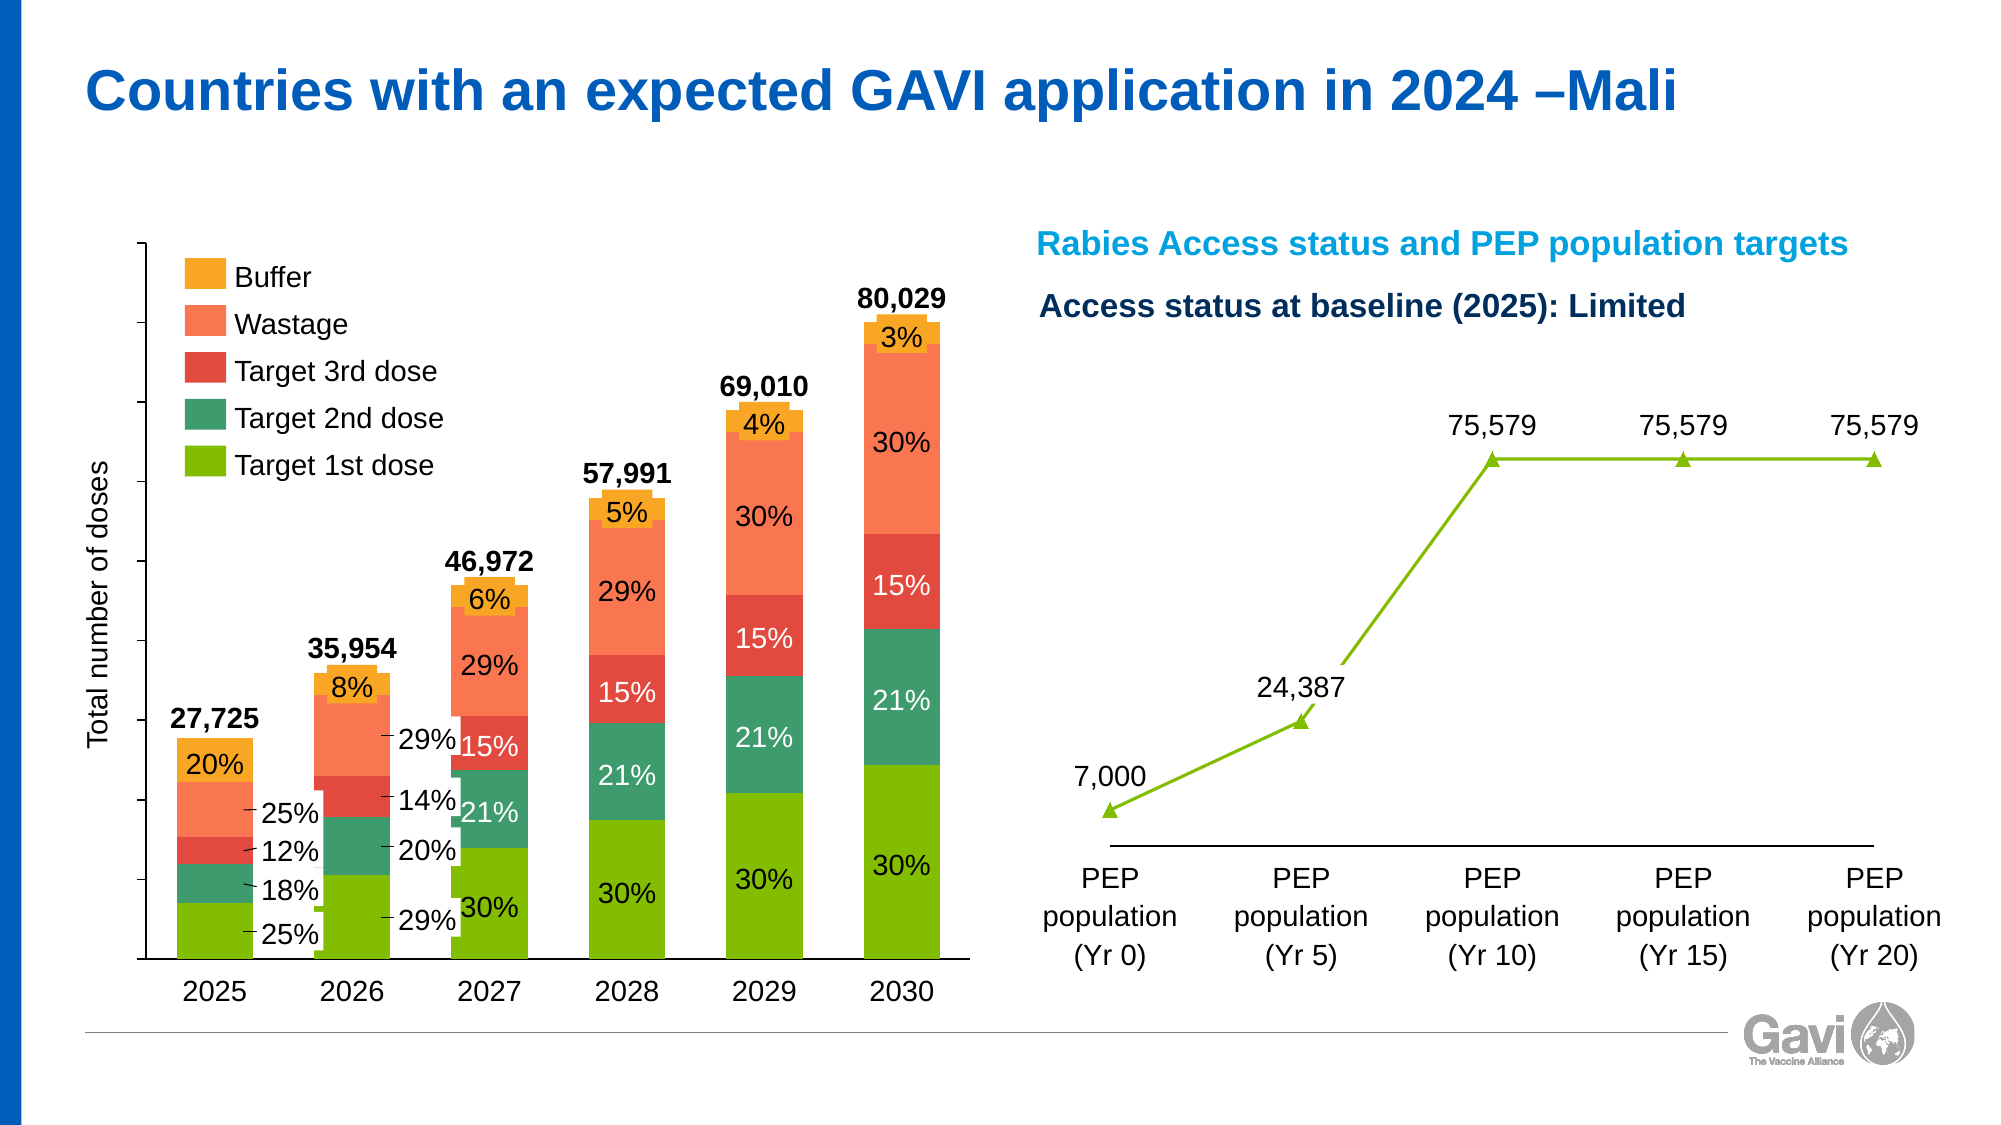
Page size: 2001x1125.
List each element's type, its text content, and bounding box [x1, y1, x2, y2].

text_box 2028 [593, 973, 661, 1008]
list Access status at baseline (2025): Limited [1038, 280, 1916, 970]
text_box 2025 [181, 973, 249, 1008]
text_box 2030 [868, 973, 936, 1008]
text_box PEP population (Yr 20) [1806, 855, 1943, 972]
text_box 2026 [318, 973, 386, 1008]
text_box PEP population (Yr 10) [1424, 860, 1561, 972]
chart [1096, 445, 1888, 860]
text_box 7,000 [1069, 753, 1096, 793]
text_box 75,579 [1634, 402, 1732, 442]
text_box PEP population (Yr 15) [1615, 860, 1752, 972]
text_box 75,579 [1826, 402, 1924, 442]
text_box Total number of doses [74, 454, 113, 749]
picture [1744, 1002, 1915, 1065]
text_box 2027 [456, 973, 523, 1008]
text_box 75,579 [1444, 402, 1542, 442]
title Countries with an expected GAVI application in 2024 –Mali [85, 60, 1916, 158]
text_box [243, 883, 257, 887]
text_box 2029 [730, 973, 798, 1008]
list Rabies Access status and PEP population targets [1036, 216, 1916, 273]
chart [132, 229, 985, 973]
text_box PEP population (Yr 5) [1233, 860, 1370, 972]
text_box PEP population (Yr 0) [1042, 855, 1179, 972]
